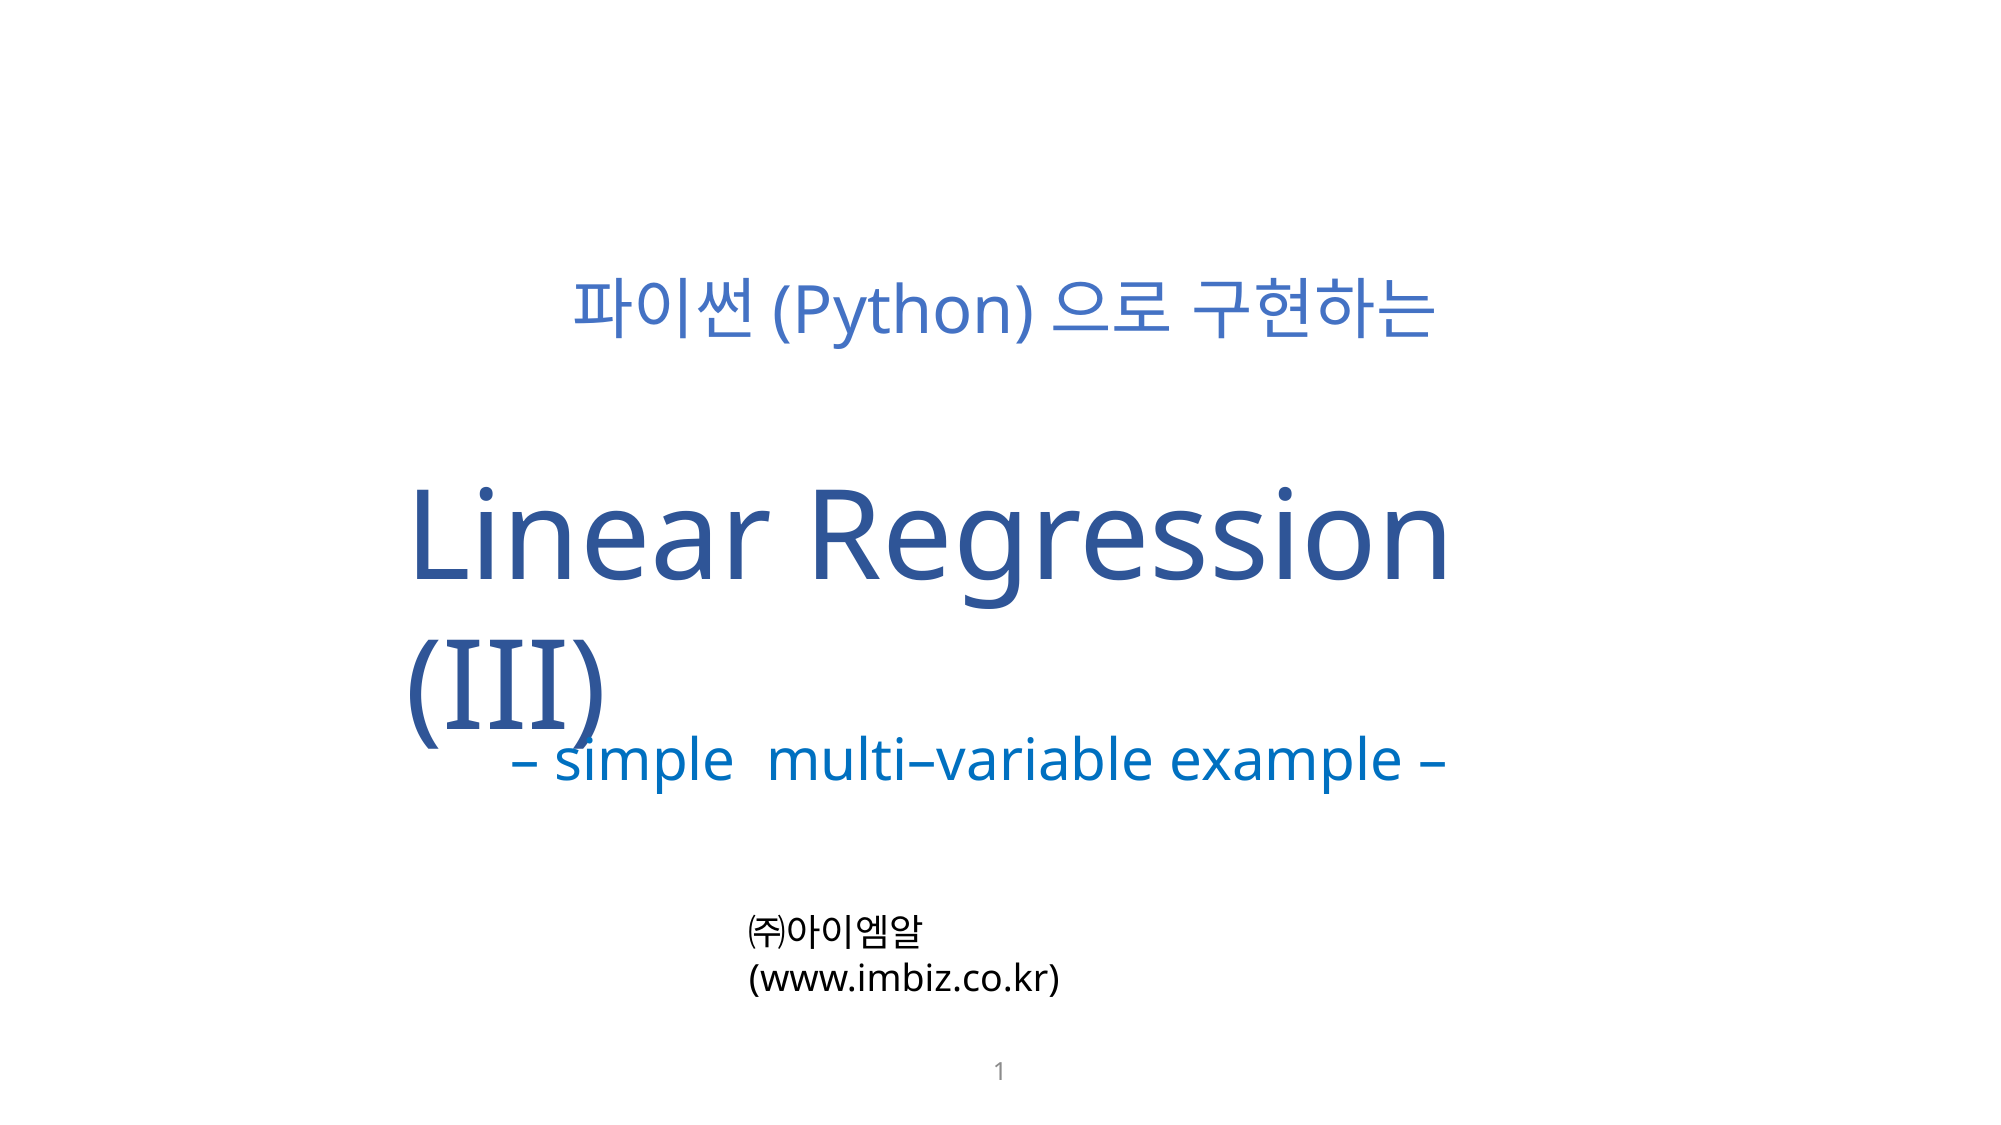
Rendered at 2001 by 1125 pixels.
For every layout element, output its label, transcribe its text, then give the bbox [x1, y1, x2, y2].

footer 1 [662, 1042, 1338, 1103]
text_box Linear Regression (III) [390, 446, 1620, 762]
text_box ㈜아이엠알 (www.imbiz.co.kr) [733, 902, 1264, 1007]
text_box 파이썬(Python)으로 구현하는 [487, 259, 1524, 355]
